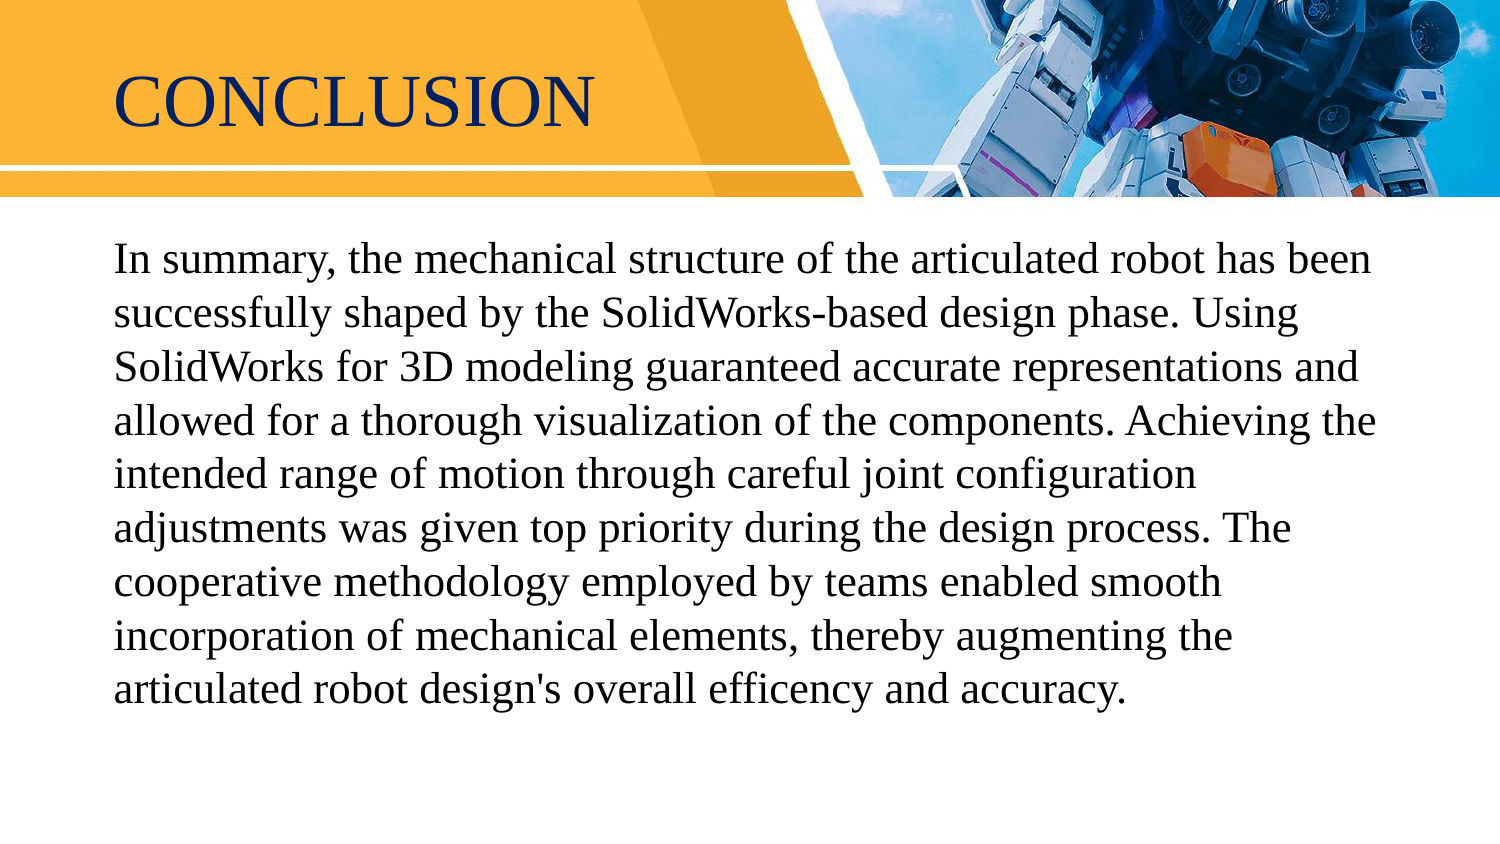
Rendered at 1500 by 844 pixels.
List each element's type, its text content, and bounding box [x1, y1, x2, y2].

picture [0, 0, 1500, 844]
title CONCLUSION [98, 21, 1402, 172]
list In summary, the mechanical structure of the articulated robot has been successfully shaped by the SolidWorks-based design phase. Using SolidWorks for 3D modeling guaranteed accurate representations and allowed for a thorough visualization of the components. Achieving the intended range of motion through careful joint configuration adjustments was given top priority during the design process. The cooperative methodology employed by teams enabled smooth incorporation of mechanical elements, thereby augmenting the articulated robot design's overall efficency and accuracy. [98, 221, 1402, 773]
